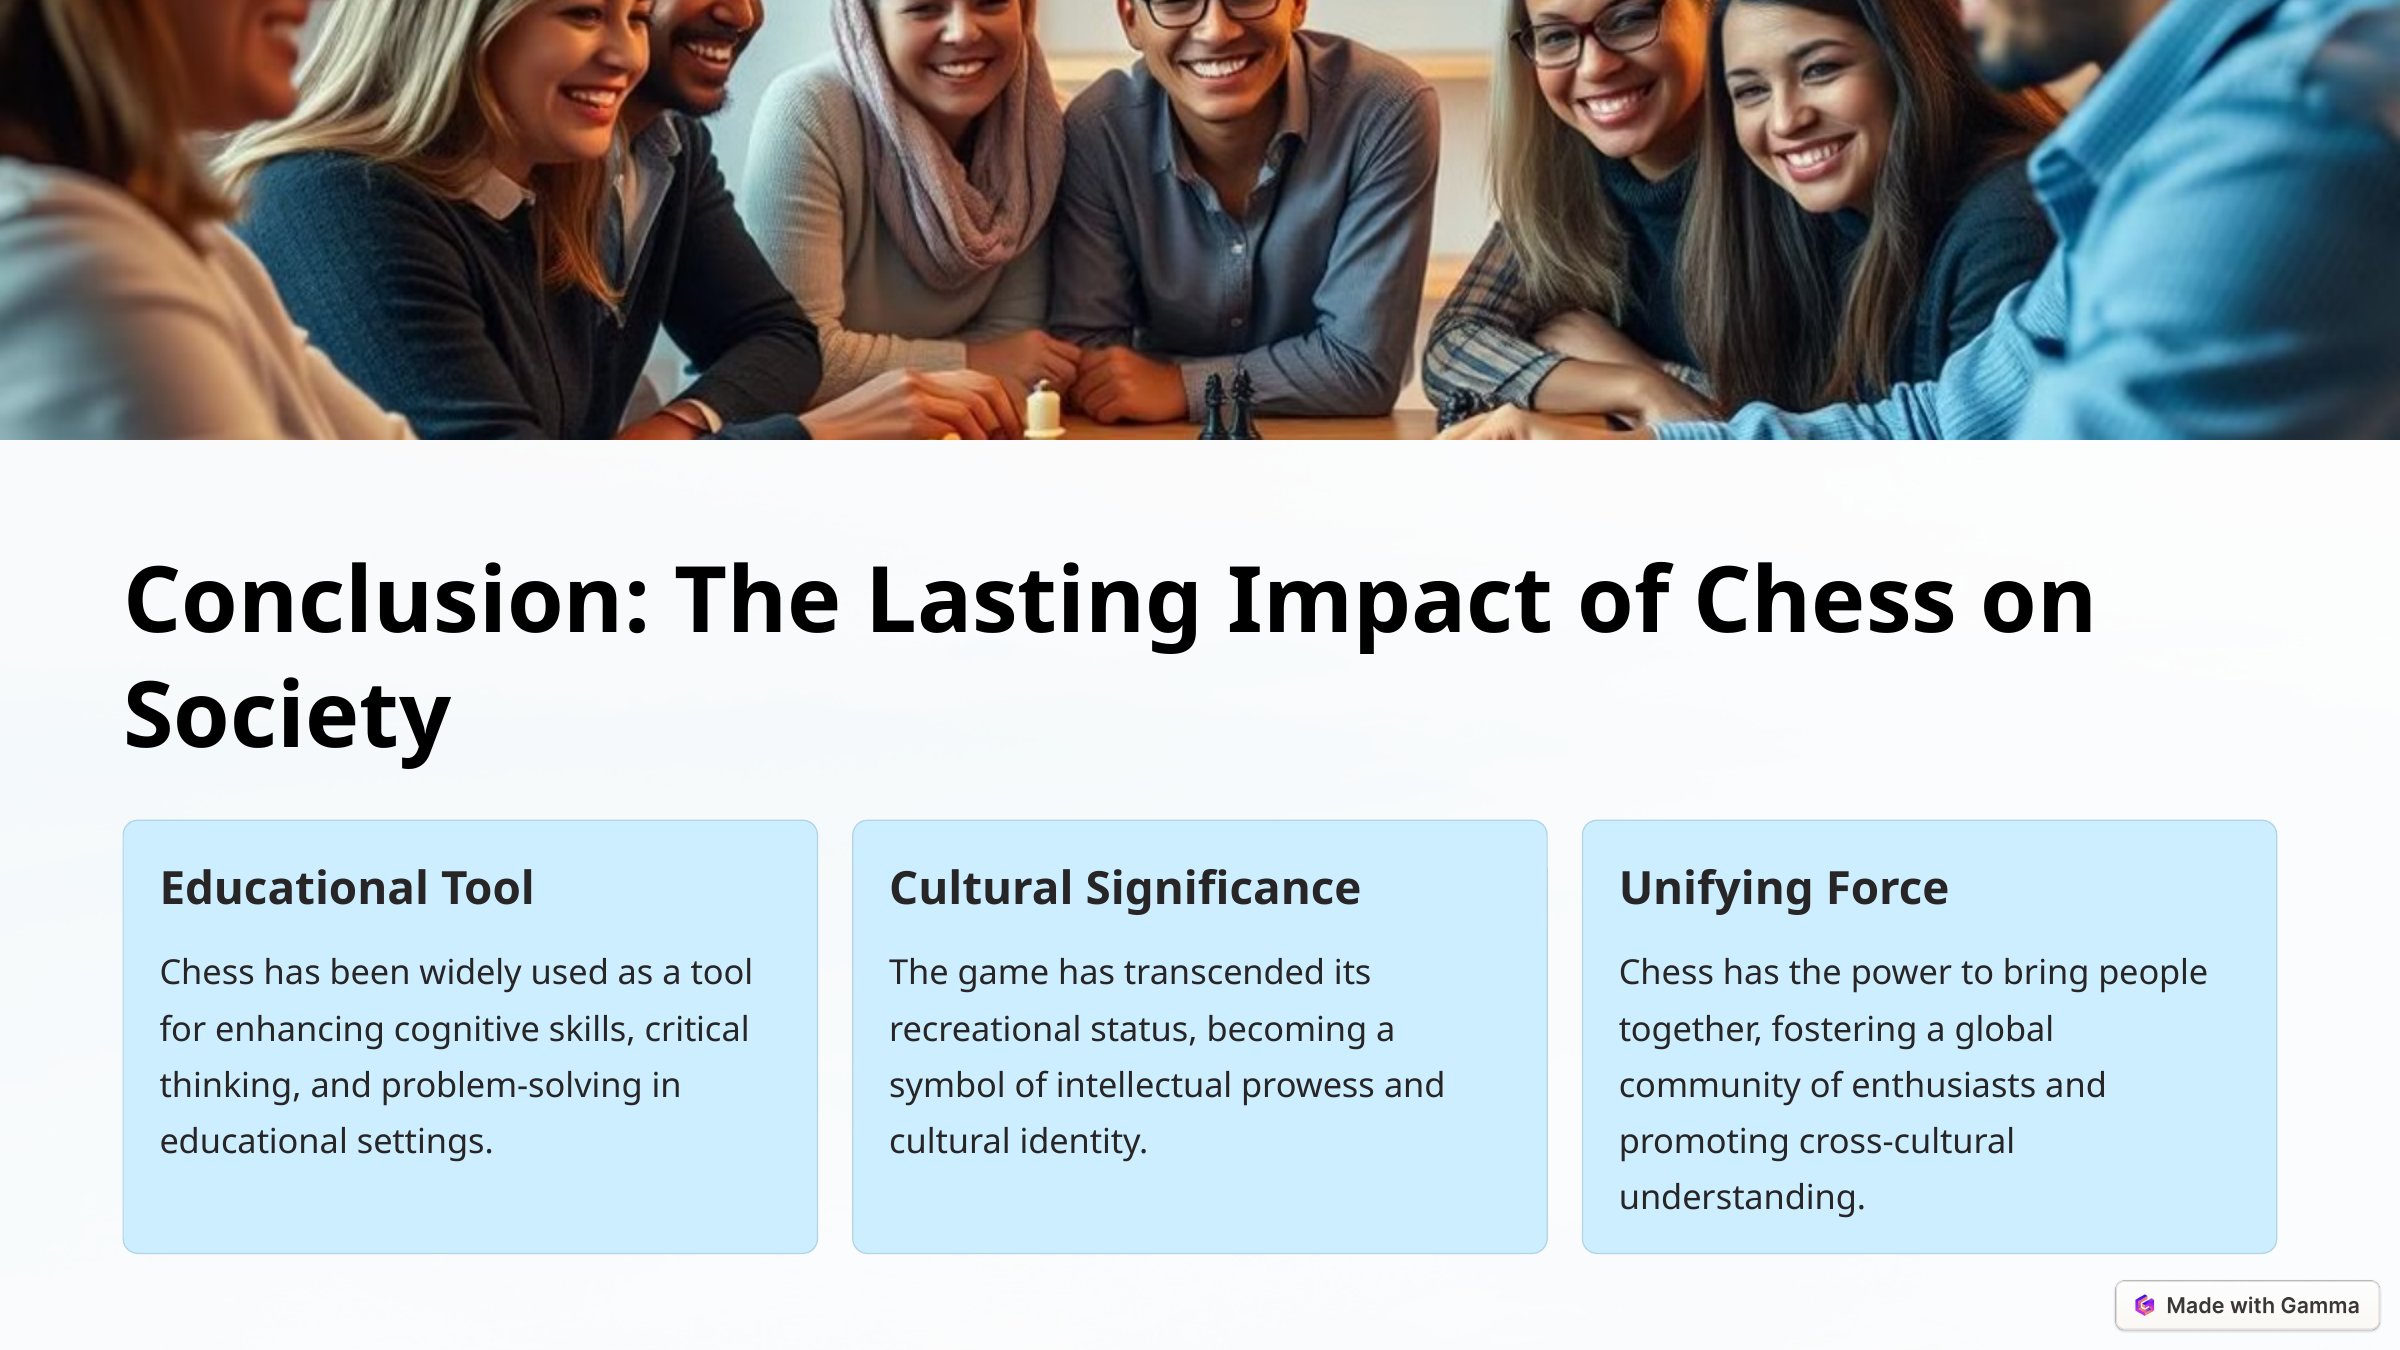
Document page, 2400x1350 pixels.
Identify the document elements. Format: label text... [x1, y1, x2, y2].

text_box [123, 820, 818, 1254]
text_box Conclusion: The Lasting Impact of Chess on Society [123, 536, 2277, 768]
text_box [852, 820, 1548, 1254]
text_box The game has transcended its recreational status, becoming a symbol of intellectual prowess and cultural identity. [889, 935, 1511, 1161]
picture [2106, 1271, 2389, 1339]
text_box Cultural Significance [889, 856, 1352, 915]
text_box [1582, 820, 2277, 1254]
text_box Chess has the power to bring people together, fostering a global community of enthusiasts and promoting cross-cultural understanding. [1618, 935, 2241, 1218]
text_box Chess has been widely used as a tool for enhancing cognitive skills, critical thinking, and problem-solving in educational settings. [159, 935, 782, 1161]
text_box Educational Tool [159, 856, 622, 915]
text_box Unifying Force [1618, 856, 2081, 915]
picture [0, 0, 2400, 440]
